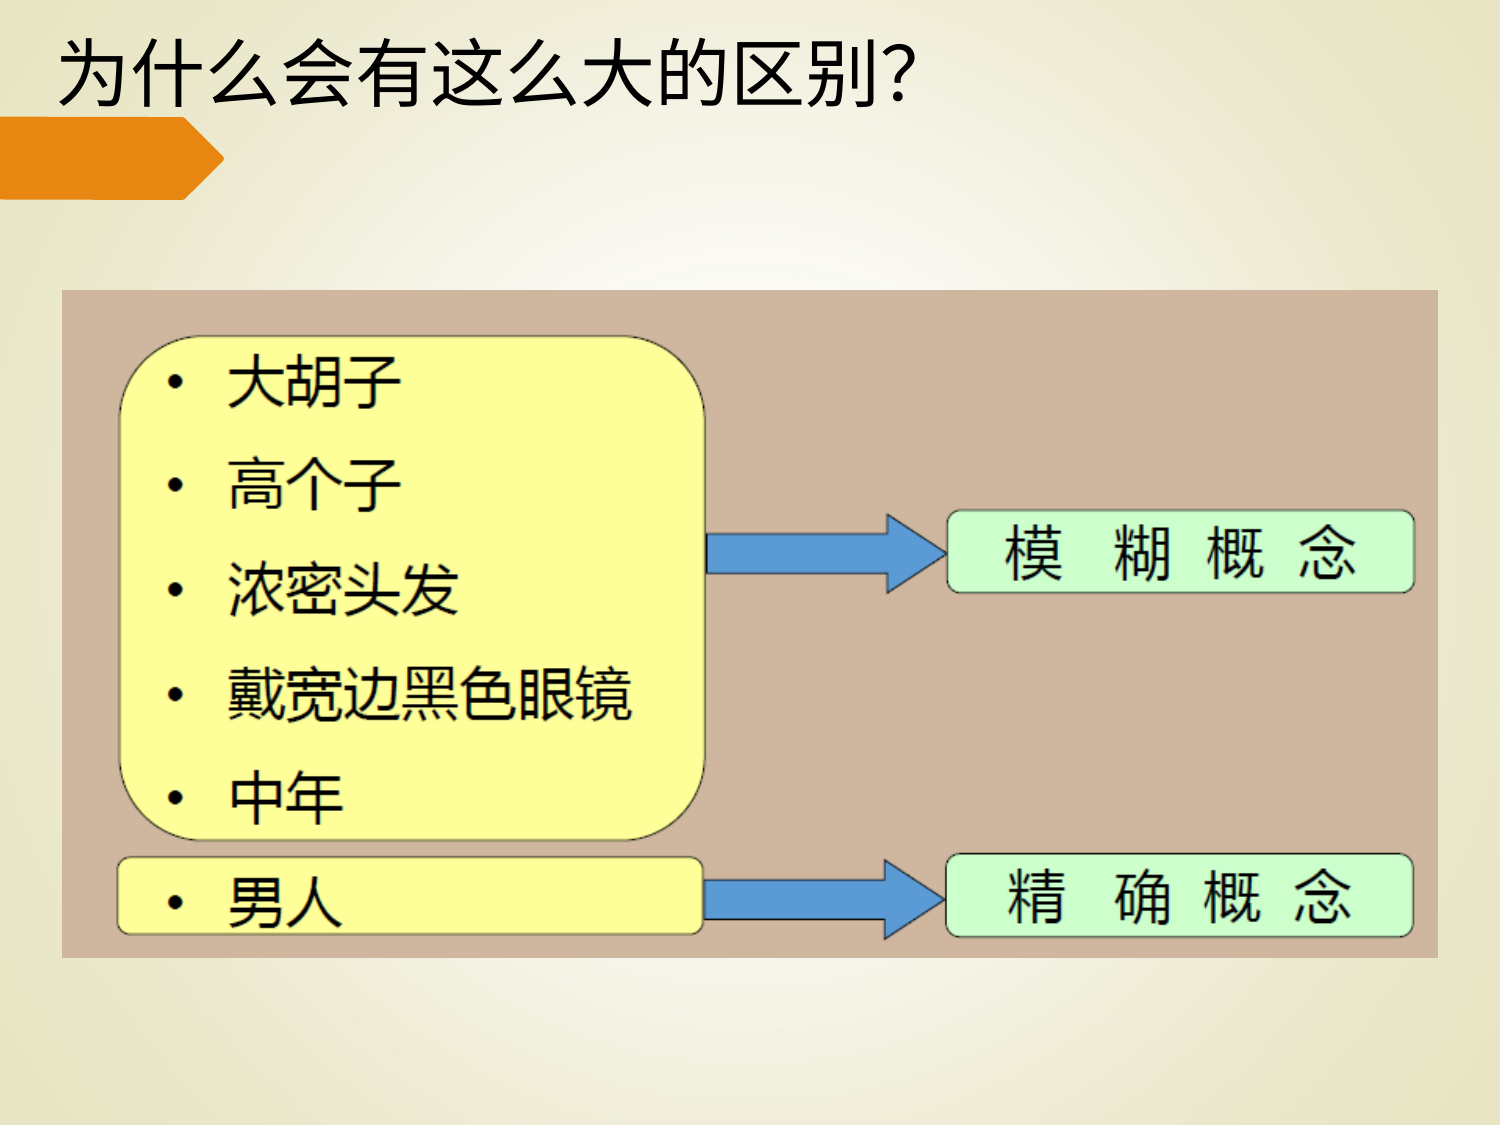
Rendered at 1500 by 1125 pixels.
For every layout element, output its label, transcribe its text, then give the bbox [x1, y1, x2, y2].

picture [0, 0, 1500, 1125]
text_box 为什么会有这么大的区别？ [41, 18, 975, 124]
